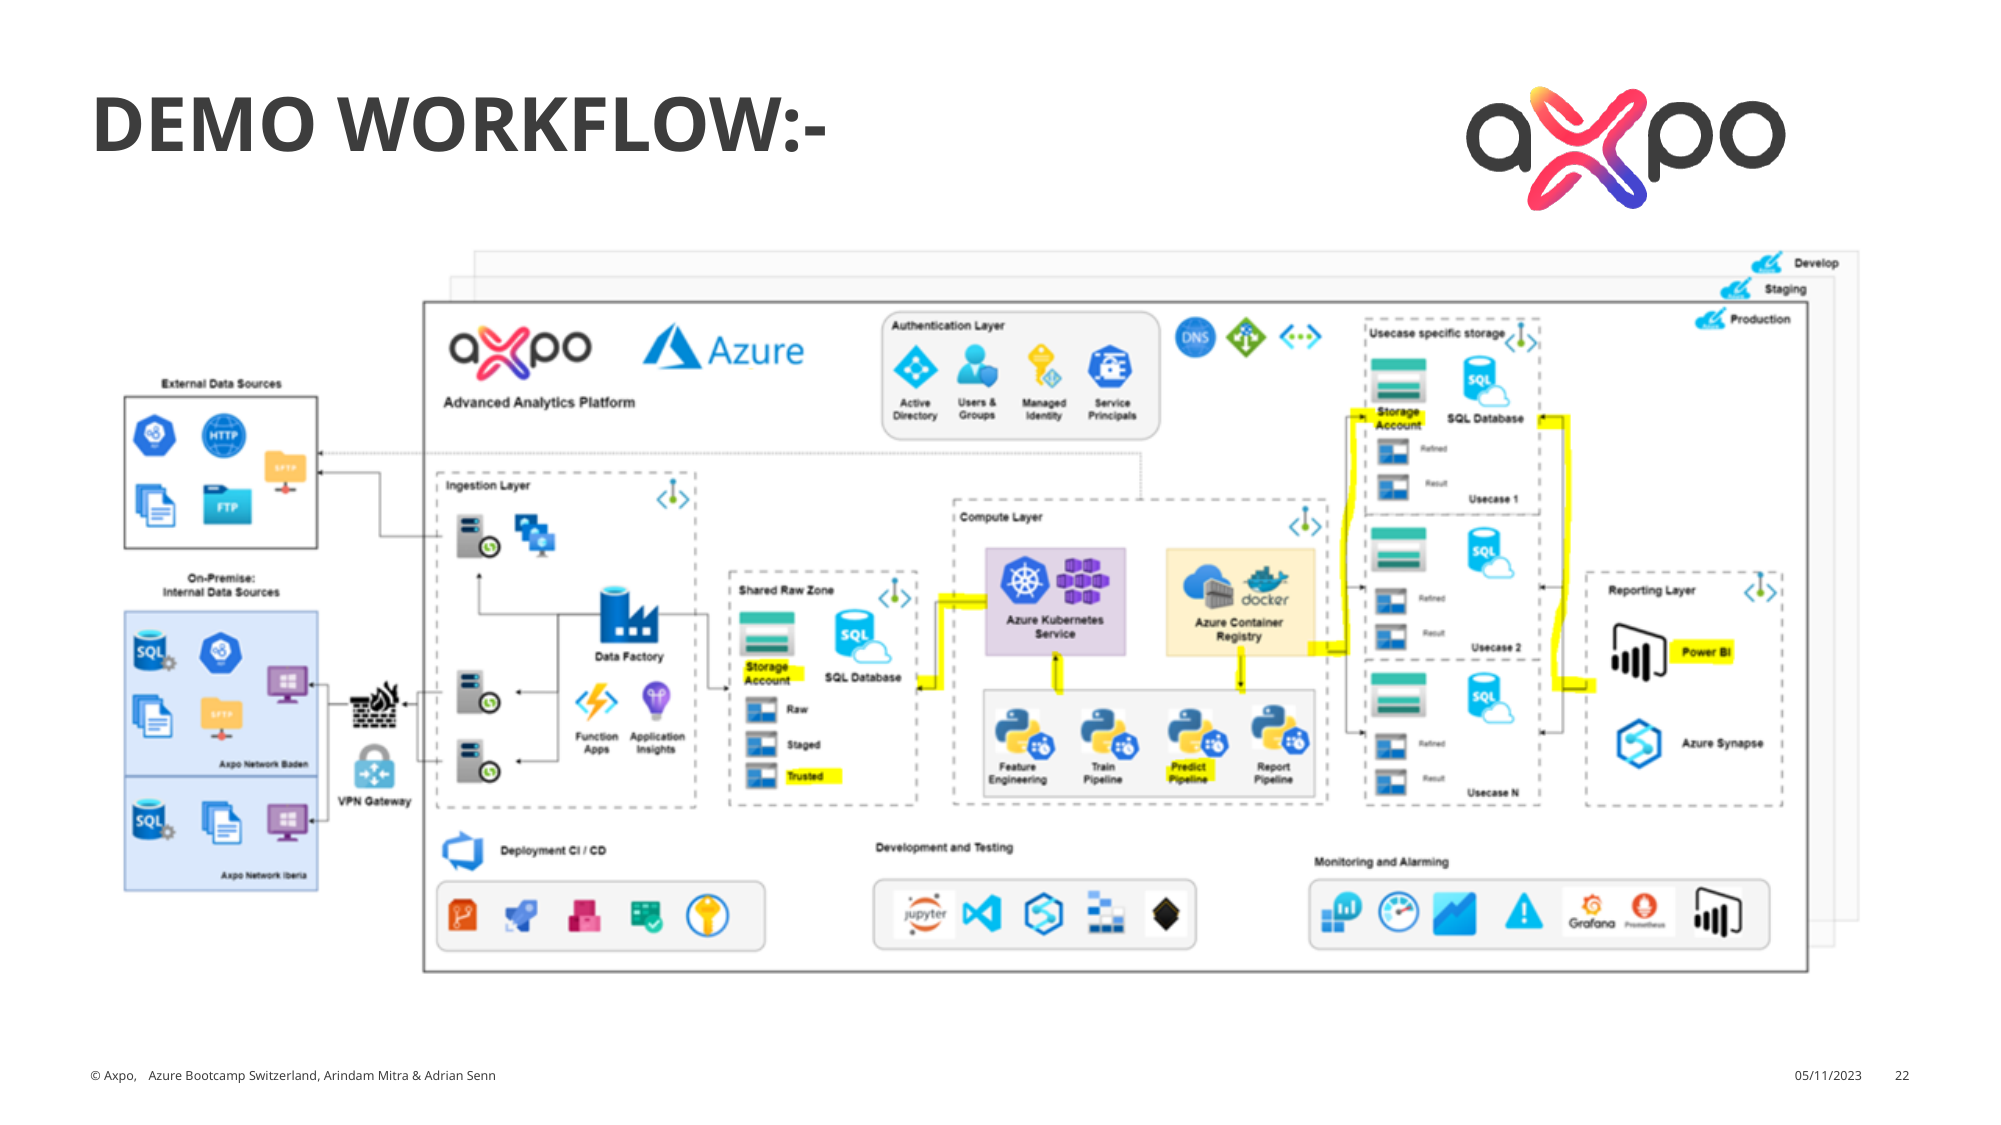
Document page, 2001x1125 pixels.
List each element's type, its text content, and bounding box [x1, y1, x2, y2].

title DEMO WORKFLOW:- [90, 87, 1910, 265]
picture [102, 240, 1872, 988]
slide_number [1771, 1068, 1862, 1086]
footer Azure Bootcamp Switzerland, Arindam Mitra & Adrian Senn [148, 1068, 1719, 1086]
picture [1436, 58, 1813, 238]
slide_number 22 [1862, 1068, 1910, 1086]
